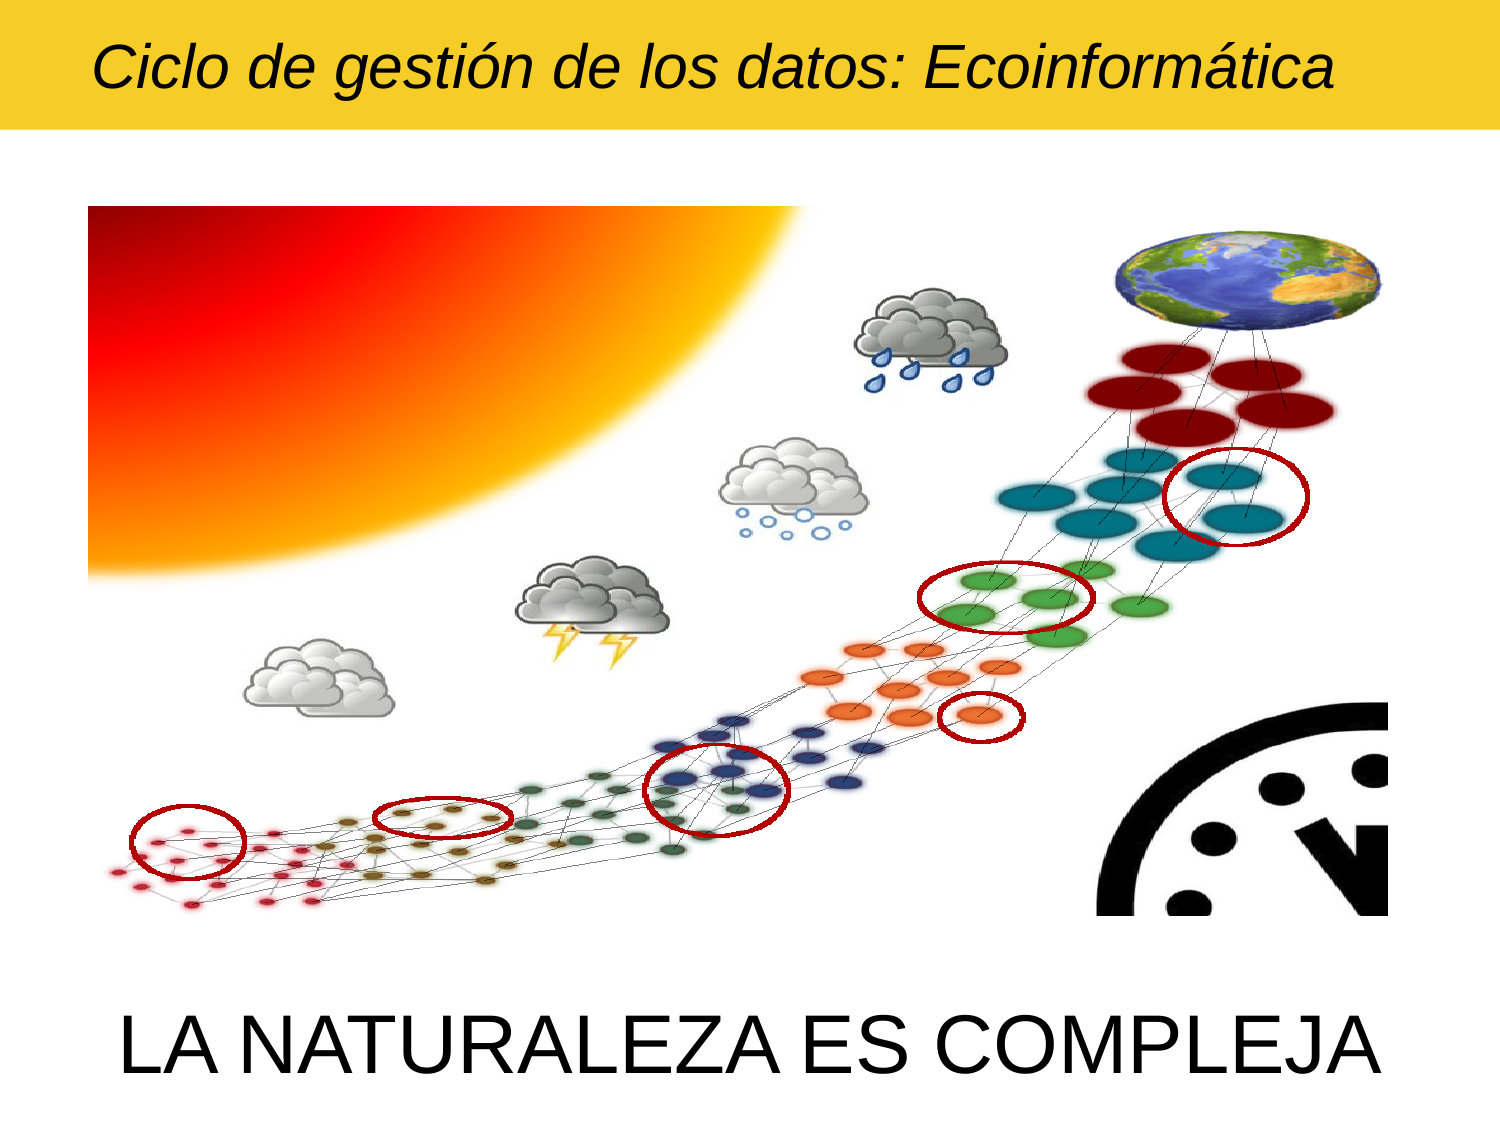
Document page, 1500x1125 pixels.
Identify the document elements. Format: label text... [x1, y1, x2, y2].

title LA NATURALEZA ES COMPLEJA [0, 985, 1500, 1125]
picture [88, 206, 1388, 916]
